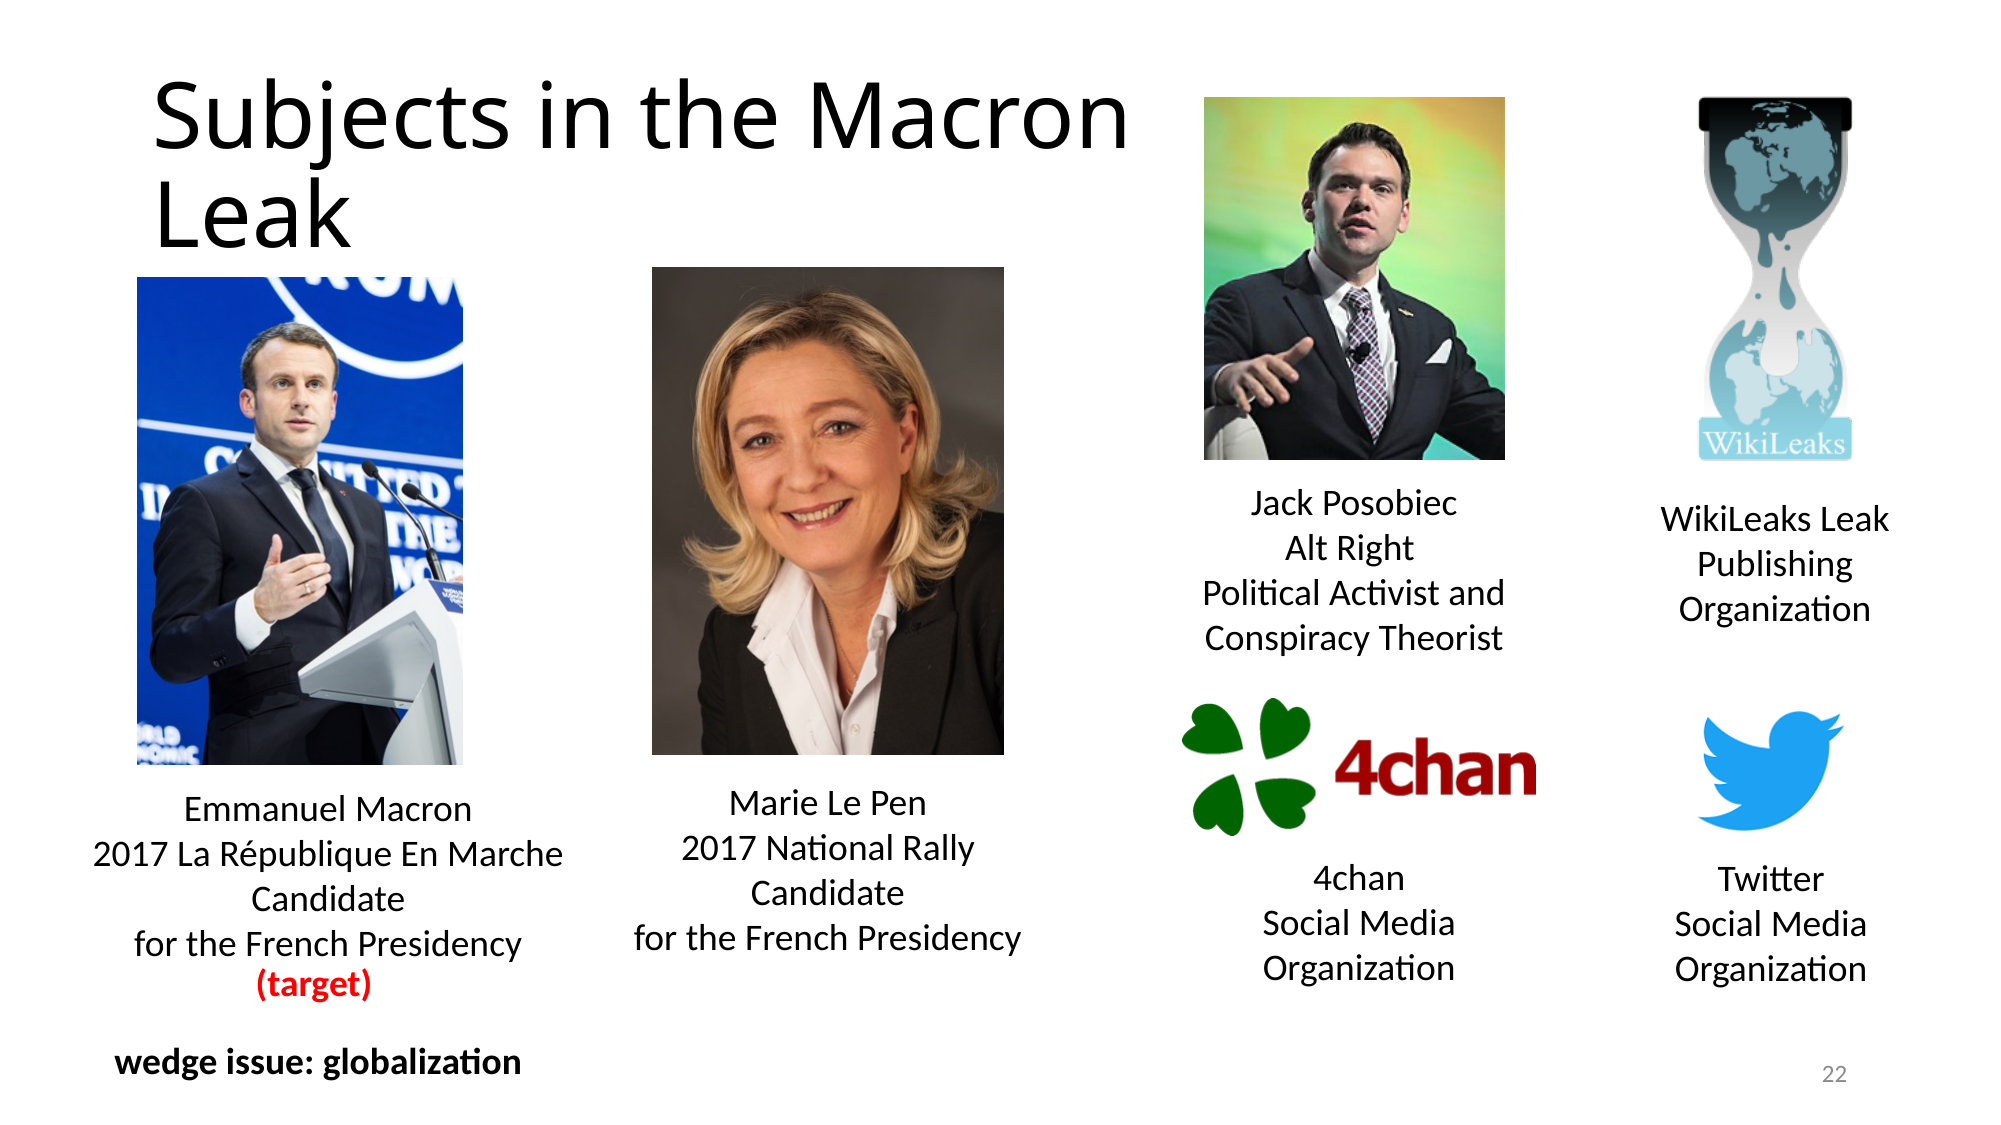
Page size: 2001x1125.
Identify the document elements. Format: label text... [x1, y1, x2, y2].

text_box (target) [240, 951, 388, 1012]
text_box WikiLeaks Leak Publishing Organization [1605, 486, 1945, 637]
picture [1204, 97, 1505, 461]
picture [1182, 698, 1536, 836]
slide_number 22 [1412, 1042, 1863, 1103]
title Subjects in the Macron Leak [137, 59, 1205, 278]
picture [1654, 654, 1888, 888]
text_box Marie Le Pen 2017 National Rally Candidate for the French Presidency [618, 770, 1038, 966]
picture [1694, 89, 1857, 466]
picture [652, 267, 1004, 755]
text_box Jack Posobiec Alt Right Political Activist and Conspiracy Theorist [1179, 470, 1529, 665]
text_box wedge issue: globalization [99, 1030, 538, 1090]
text_box Twitter Social Media Organization [1659, 888, 1883, 997]
text_box 4chan Social Media Organization [1247, 845, 1471, 996]
picture [137, 277, 463, 765]
text_box Emmanuel Macron 2017 La République En Marche Candidate for the French Presidency [77, 776, 580, 972]
